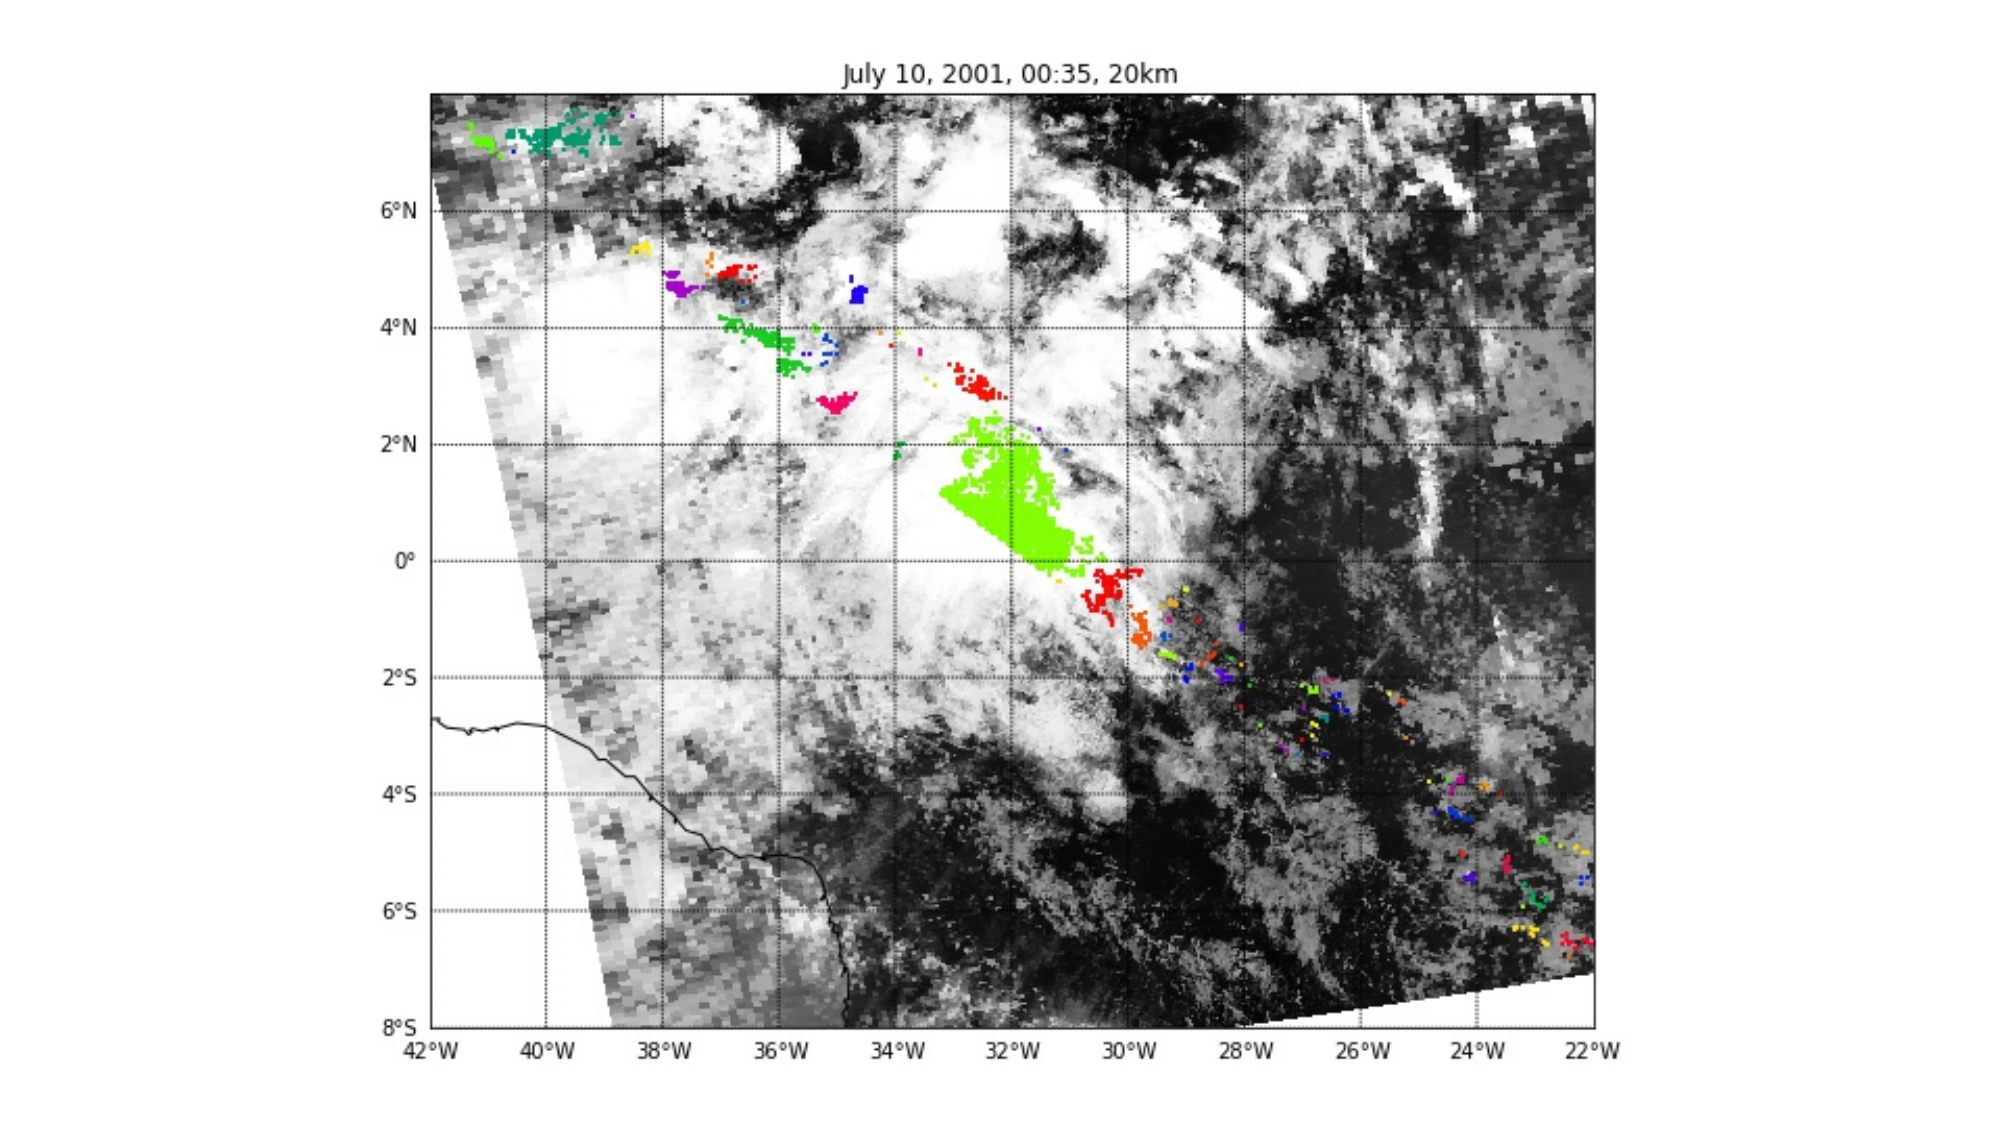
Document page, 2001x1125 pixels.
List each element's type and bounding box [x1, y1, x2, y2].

picture [364, 48, 1636, 1076]
